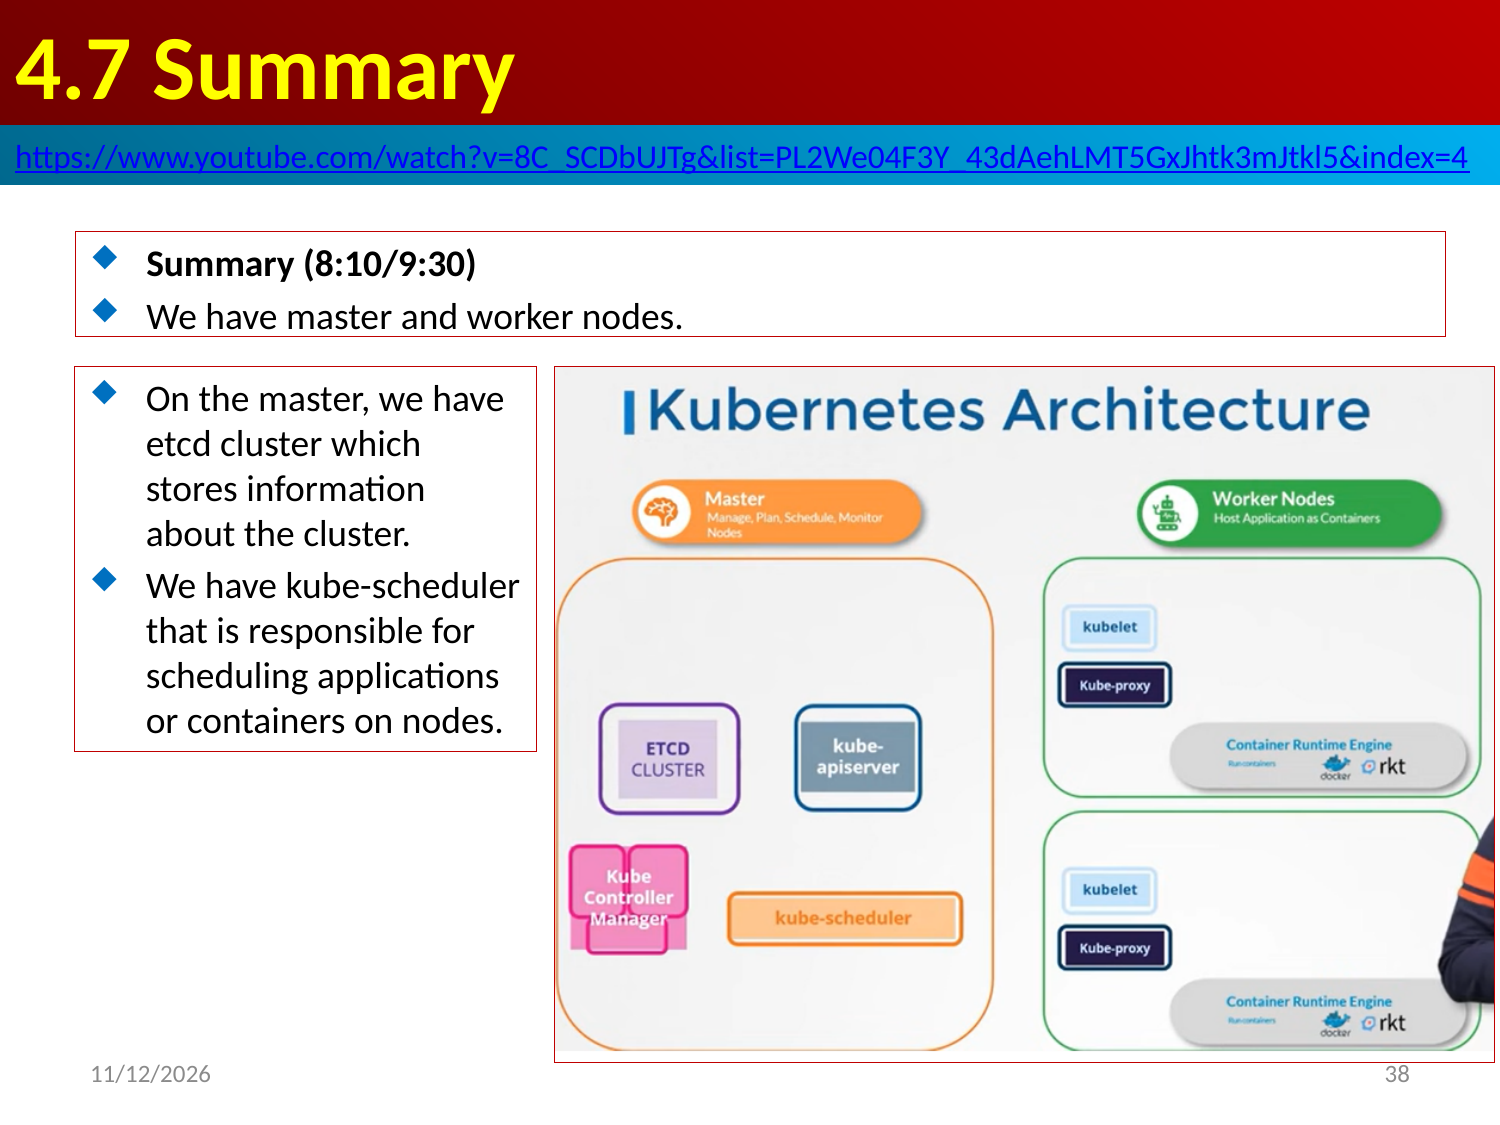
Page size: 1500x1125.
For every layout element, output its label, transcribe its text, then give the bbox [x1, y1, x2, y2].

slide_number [75, 1042, 425, 1103]
title 4.7 Summary [0, 0, 1500, 125]
picture [554, 365, 1495, 1064]
subtitle Summary (8:10/9:30) We have master and worker nodes. [75, 231, 1446, 337]
slide_number 38 [1074, 1071, 1425, 1103]
text_box On the master, we have etcd cluster which stores information about the cluster. We have kube-scheduler that is responsible for scheduling applications or containers on nodes. [74, 366, 537, 752]
text_box https://www.youtube.com/watch?v=8C_SCDbUJTg&list=PL2We04F3Y_43dAehLMT5GxJhtk3mJtkl5&index=4 [0, 125, 1500, 185]
